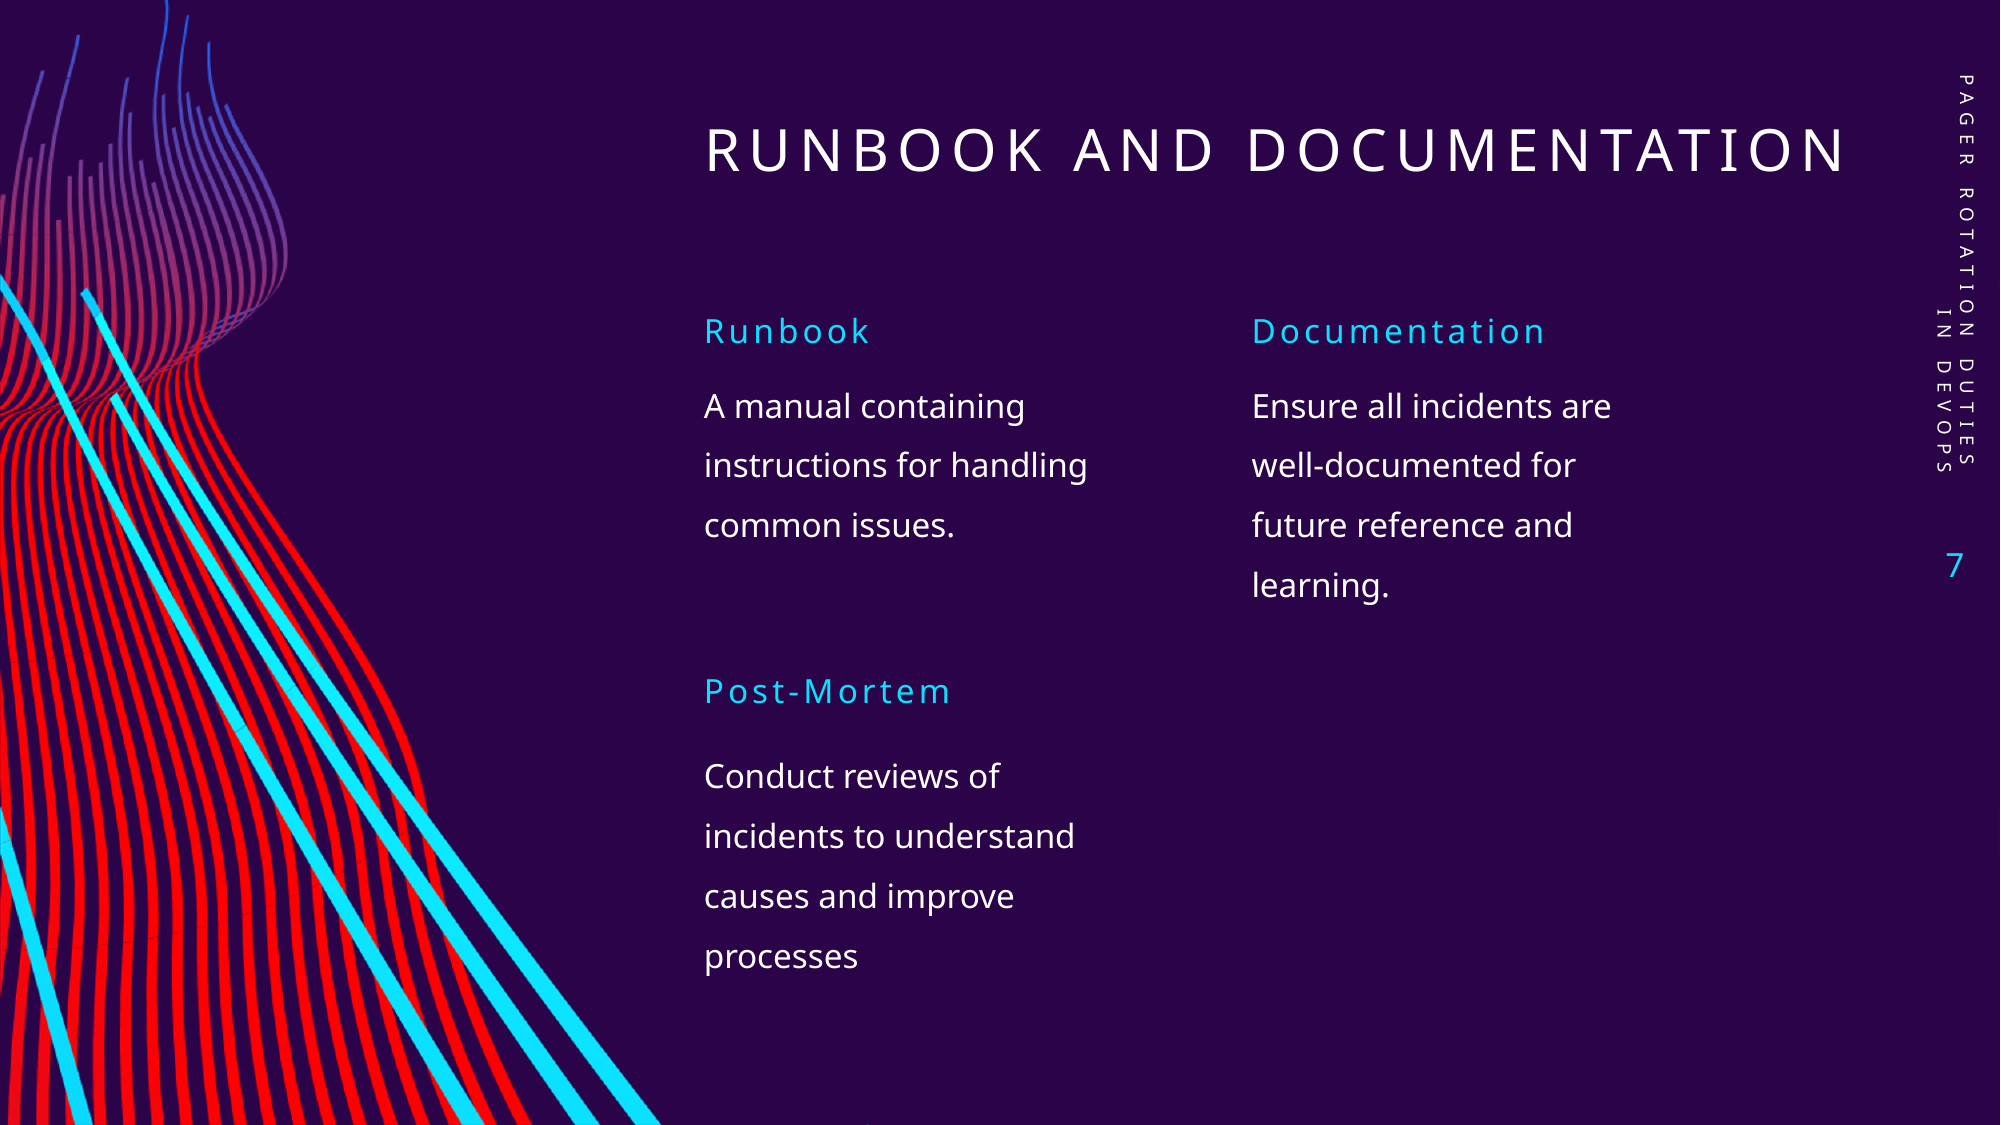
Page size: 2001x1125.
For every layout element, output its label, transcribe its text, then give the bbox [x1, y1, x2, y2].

list Ensure all incidents are well-documented for future reference and learning. [1236, 357, 1657, 570]
list Post-Mortem [688, 667, 1191, 728]
title Runbook and Documentation [689, 114, 1892, 224]
list Documentation [1236, 307, 1657, 357]
picture [0, 0, 2000, 1125]
list A manual containing instructions for handling common issues. [688, 357, 1109, 576]
footer PAGER ROTATION DUTIES IN DEVOPS [1926, 33, 1987, 489]
list Runbook [688, 307, 1147, 368]
slide_number 7 [1889, 519, 1980, 615]
list Conduct reviews of incidents to understand causes and improve processes [688, 728, 1109, 1029]
